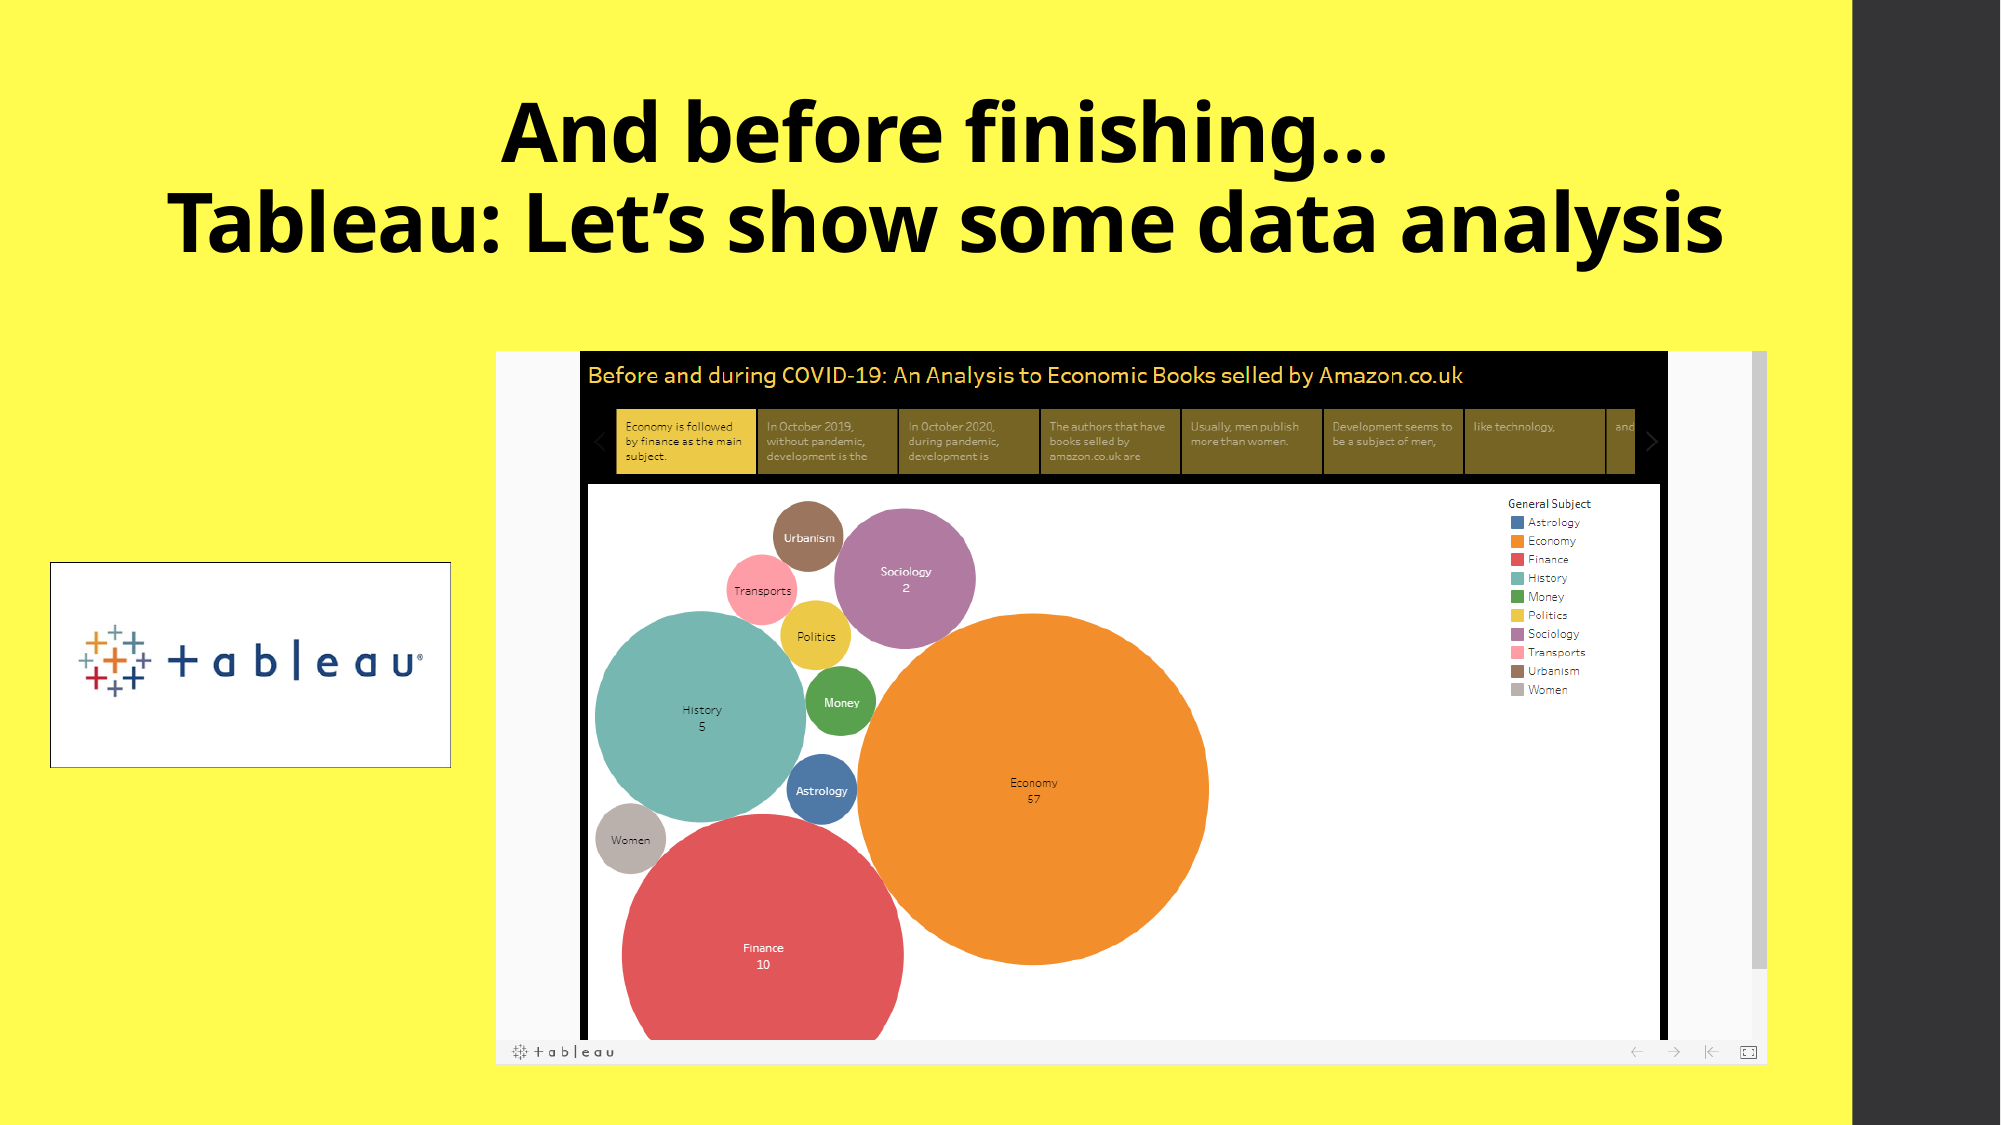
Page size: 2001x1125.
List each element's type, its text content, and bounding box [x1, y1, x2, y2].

picture [50, 562, 451, 768]
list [496, 350, 1767, 1066]
title And before finishing… Tableau: Let’s show some data analysis [151, 60, 1741, 278]
